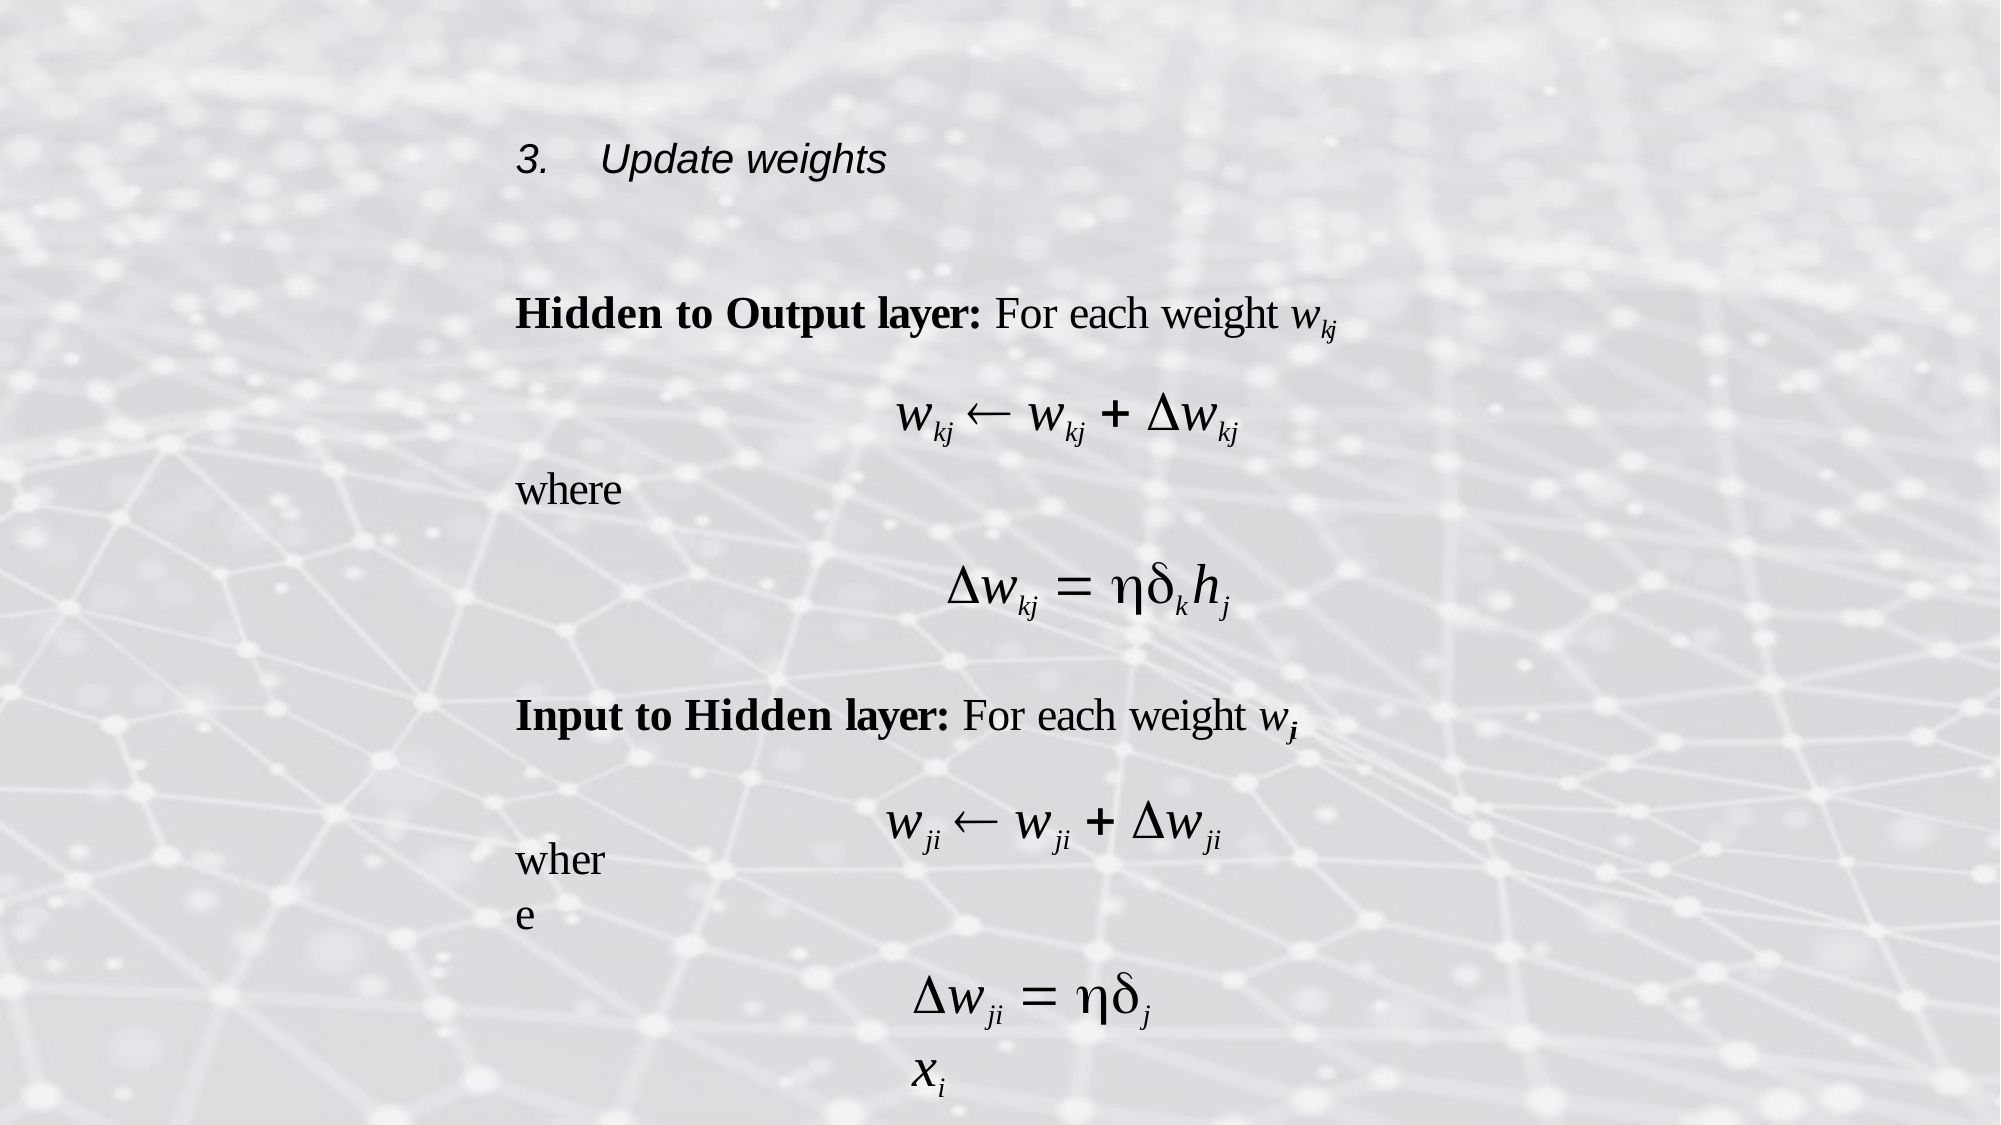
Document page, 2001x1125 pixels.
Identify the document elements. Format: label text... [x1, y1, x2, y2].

text_box wji  j xi [906, 952, 1176, 1104]
text_box where [512, 826, 625, 939]
text_box wji  wji  wji [879, 780, 1229, 856]
text_box 3. Update weights Hidden to Output layer: For each weight wkj wkj  wkj  wkj where wkj  khj Input to Hidden layer: For each weight wji [506, 129, 1343, 745]
picture [0, 0, 2000, 1125]
